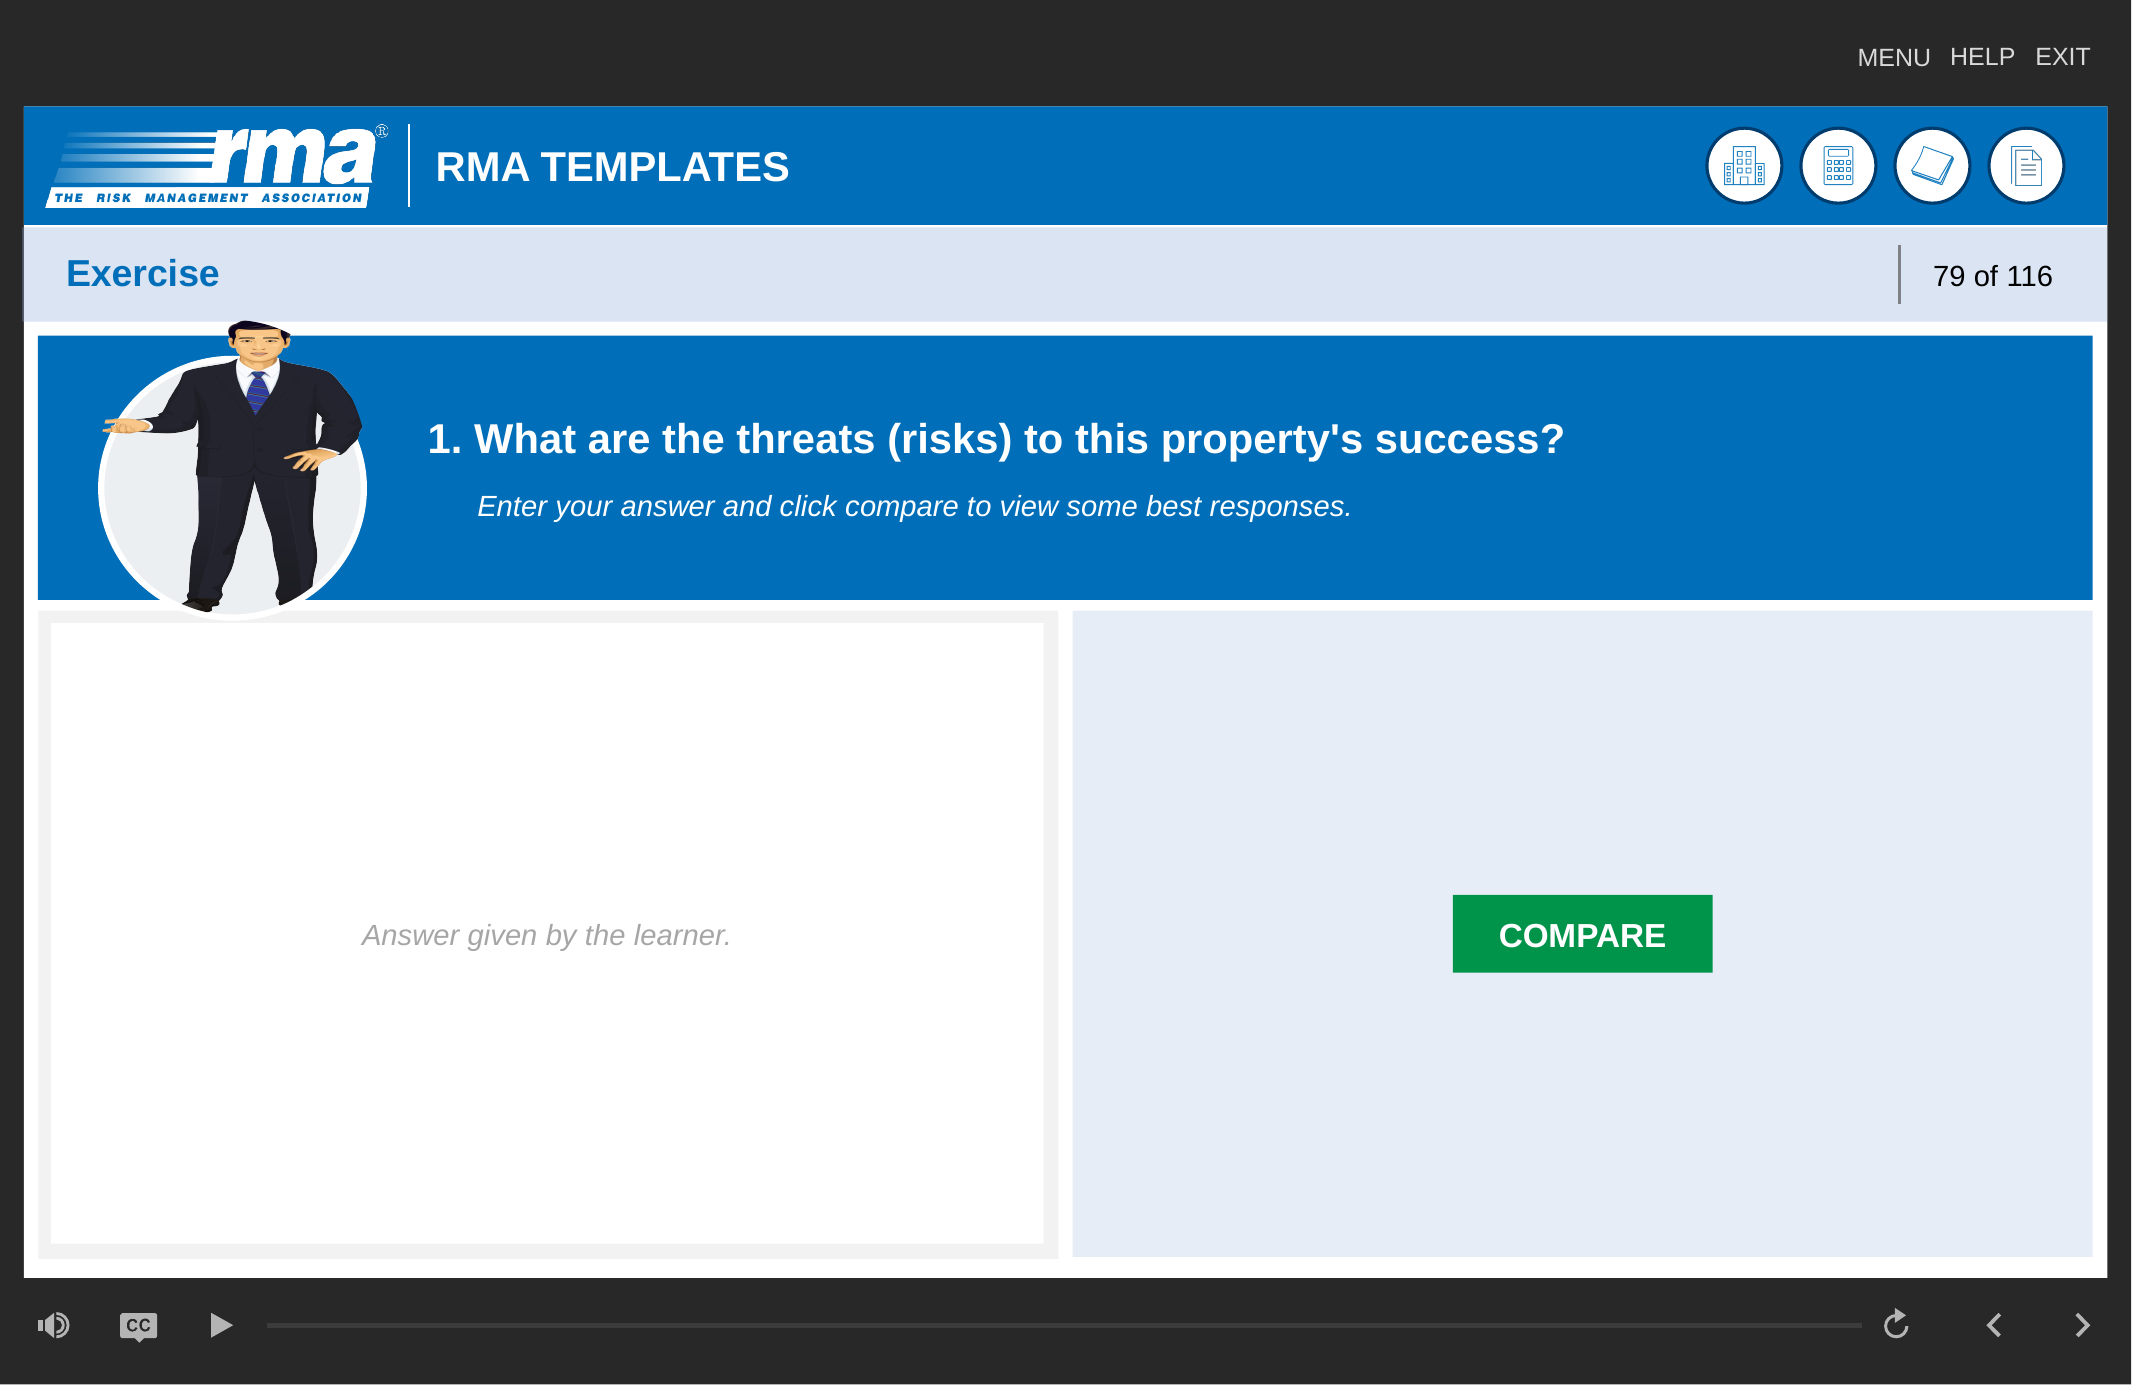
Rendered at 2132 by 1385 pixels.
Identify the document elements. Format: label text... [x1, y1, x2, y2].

text_box [37, 335, 98, 600]
picture [44, 124, 389, 208]
picture [2011, 146, 2042, 186]
text_box COMPARE [1452, 894, 1714, 974]
text_box [368, 335, 2093, 600]
text_box Answer given by the learner. [50, 622, 1045, 1245]
text_box [38, 610, 1059, 1259]
title Exercise [51, 246, 1851, 303]
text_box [98, 319, 368, 618]
text_box What are the threats (risks) to this property's success? Enter your answer and click compare to view some best responses. [412, 404, 2033, 530]
text_box [1072, 610, 2094, 1258]
slide_number 79 of 116 [1882, 249, 2104, 300]
